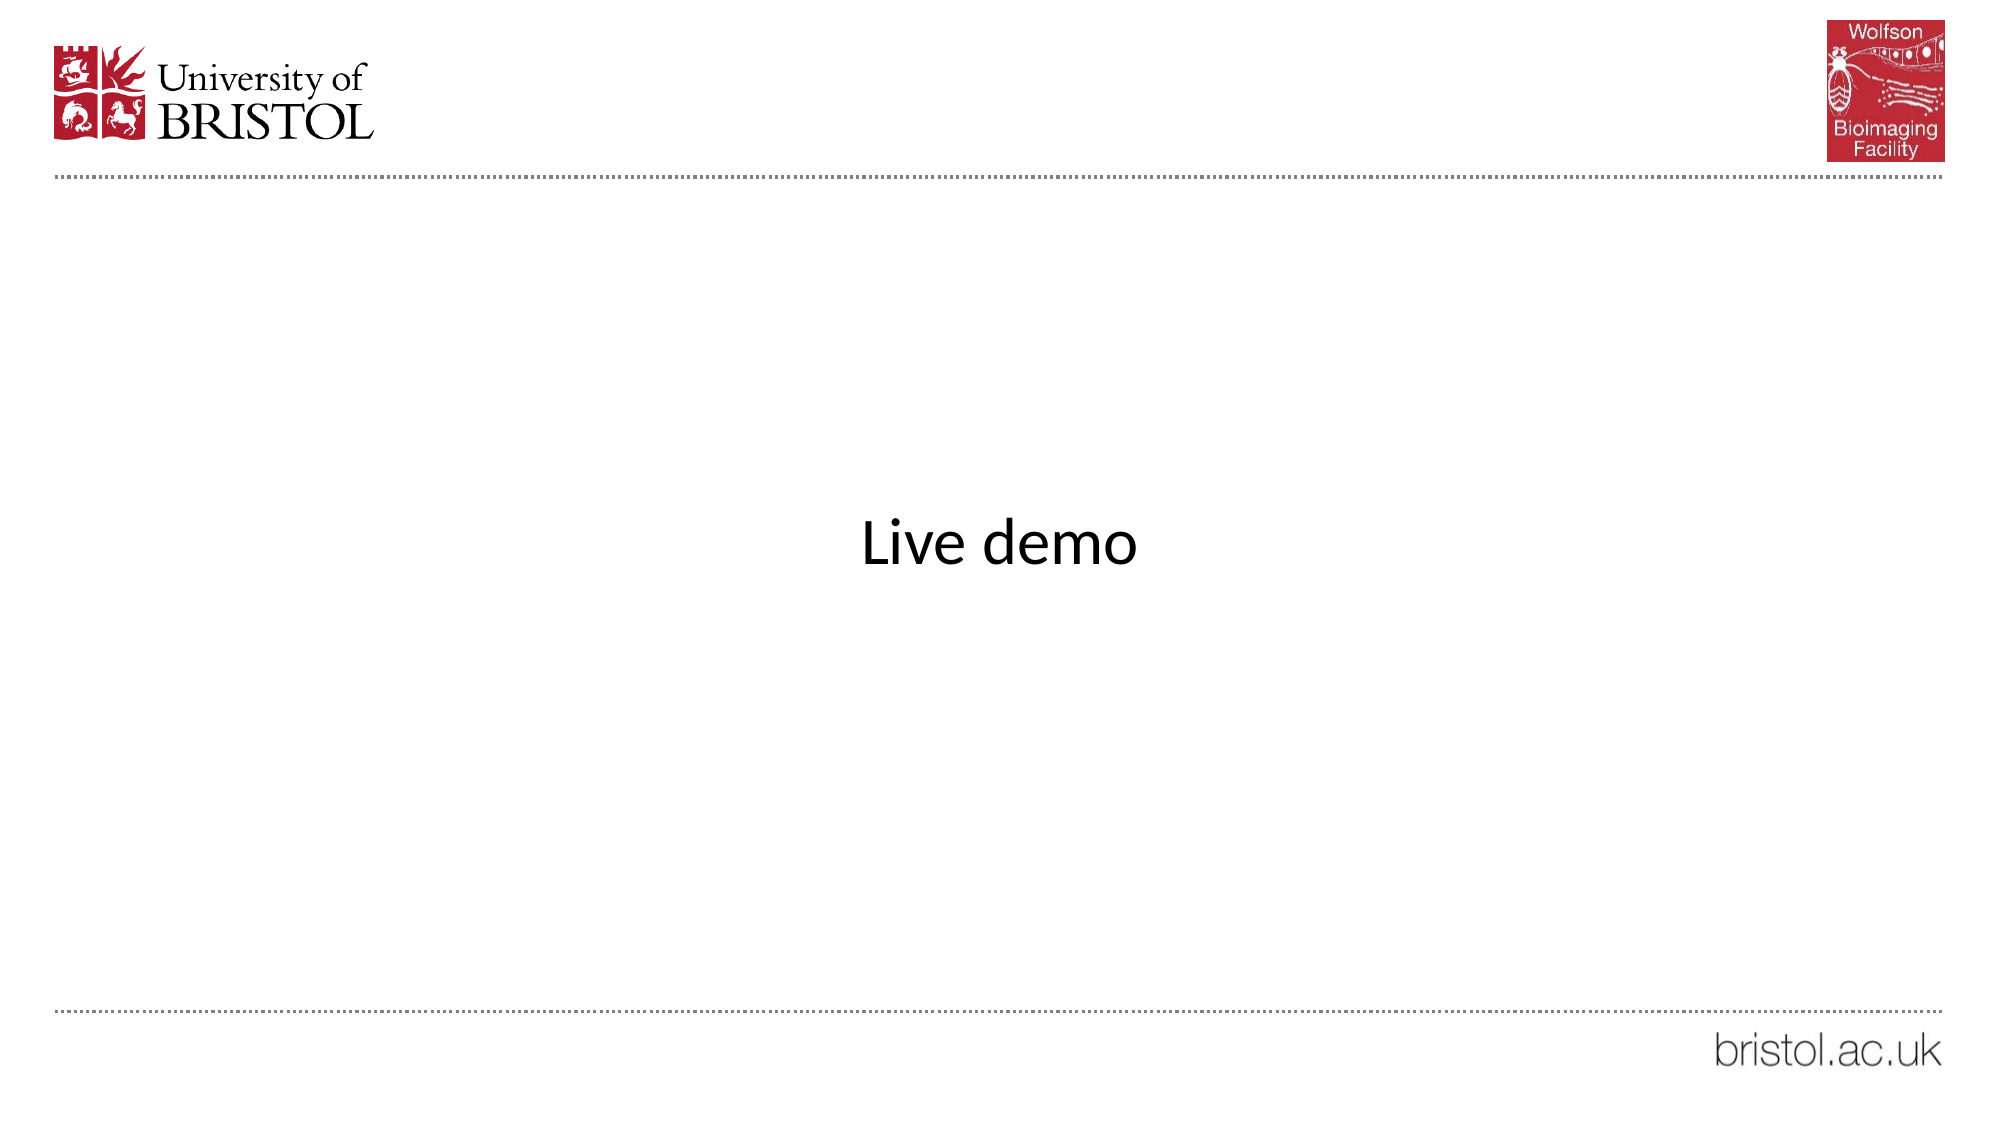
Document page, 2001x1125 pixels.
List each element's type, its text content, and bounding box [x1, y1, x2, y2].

picture [1827, 20, 1945, 162]
picture [1700, 1023, 1945, 1080]
picture [54, 46, 374, 140]
text_box Live demo [548, 490, 1452, 586]
